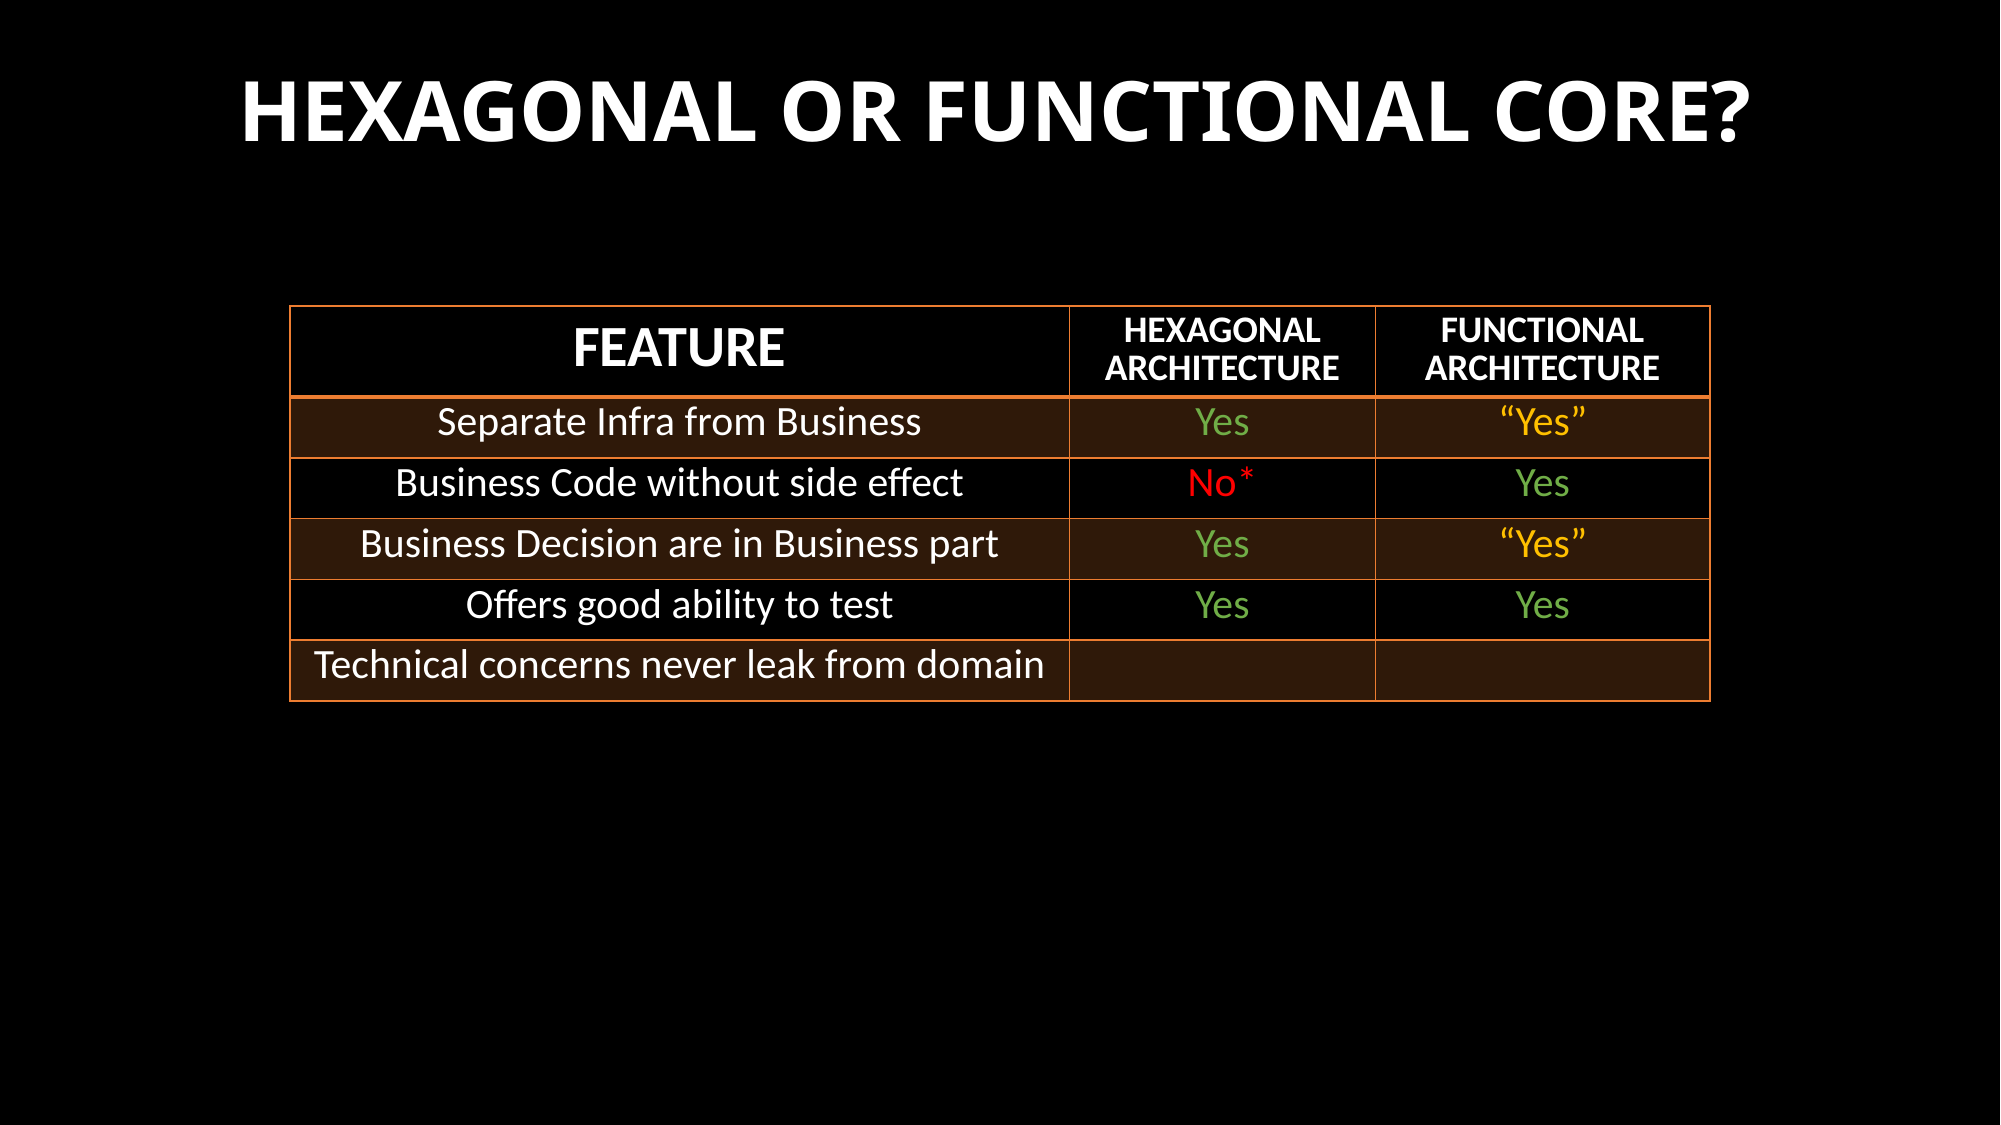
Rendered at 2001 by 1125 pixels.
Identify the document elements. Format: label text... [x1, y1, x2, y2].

table_header Functional Architecture [1376, 307, 1709, 395]
table_cell Separate Infra from Business [291, 399, 1069, 457]
table_header Feature [291, 307, 1069, 395]
table_cell [1376, 641, 1709, 700]
table_cell “Yes” [1376, 519, 1709, 579]
table_cell [1070, 641, 1375, 700]
table_cell Business Decision are in Business part [291, 519, 1069, 579]
table_cell Yes [1376, 580, 1709, 639]
table_cell Yes [1070, 399, 1375, 457]
table_cell Yes [1070, 519, 1375, 579]
table_cell No* [1070, 459, 1375, 518]
table_cell Yes [1070, 580, 1375, 639]
table_cell Business Code without side effect [291, 459, 1069, 518]
table_cell Yes [1376, 459, 1709, 518]
table_cell “Yes” [1376, 399, 1709, 457]
table_header Hexagonal Architecture [1070, 307, 1375, 395]
table_cell Technical concerns never leak from domain [291, 641, 1069, 700]
text_box Hexagonal or Functional Core? [22, 0, 1969, 193]
table_cell Offers good ability to test [291, 580, 1069, 639]
